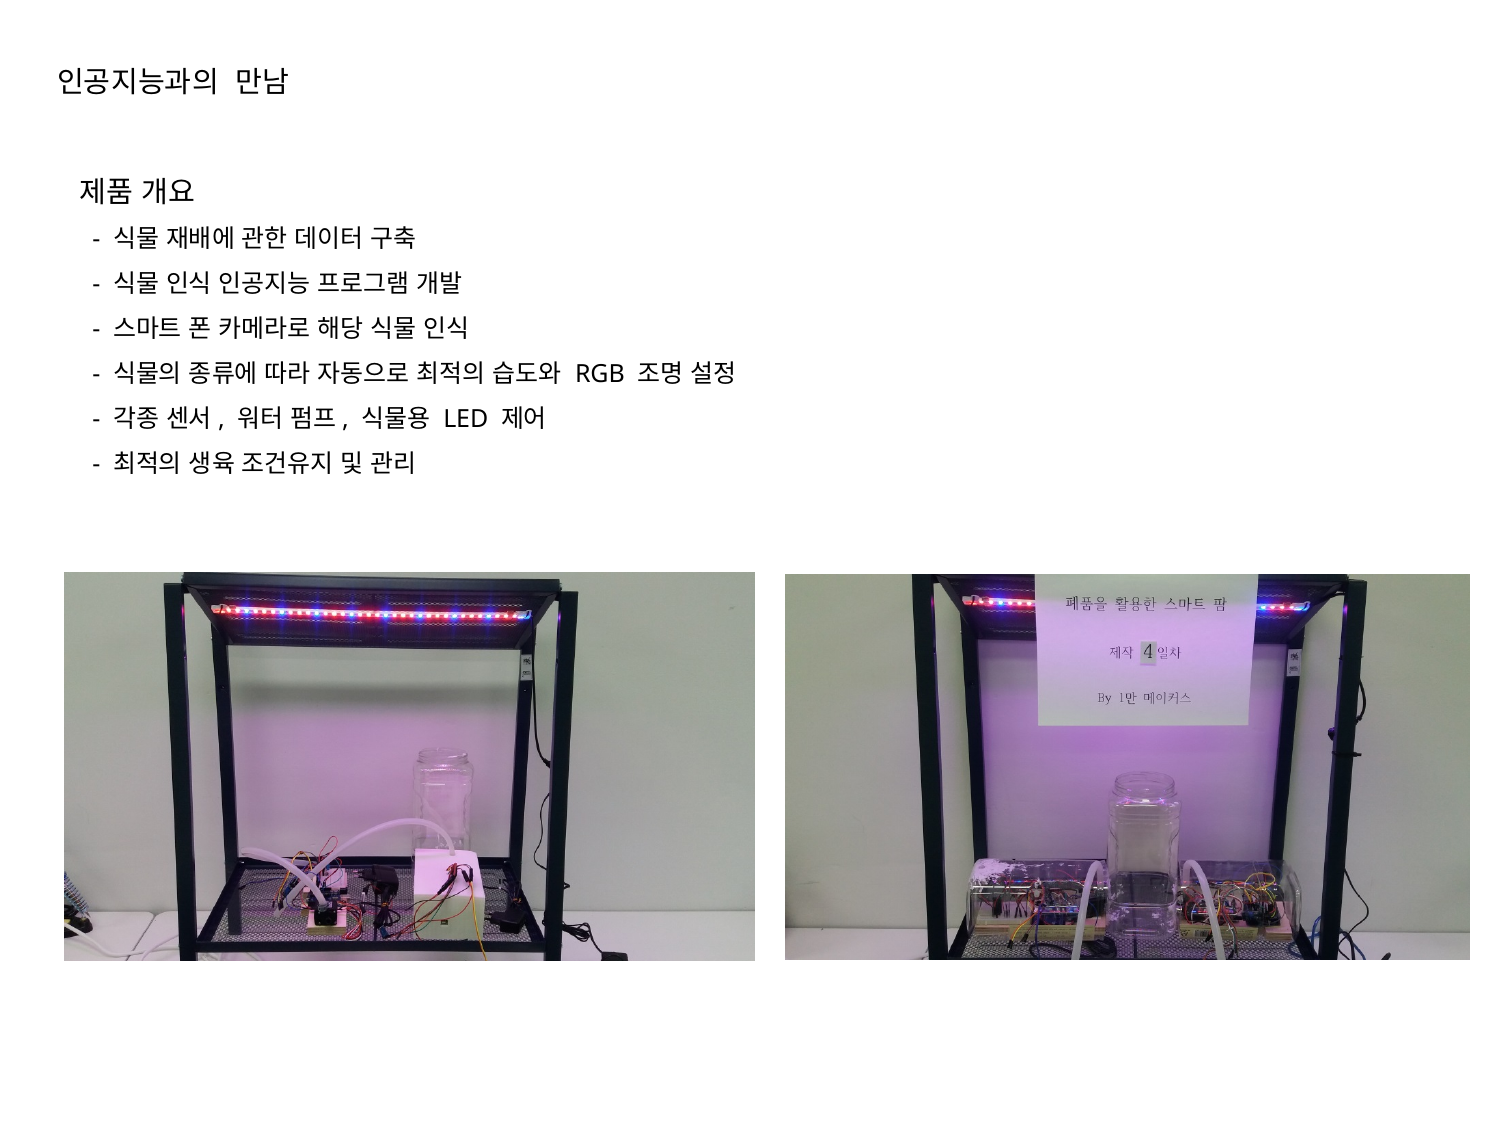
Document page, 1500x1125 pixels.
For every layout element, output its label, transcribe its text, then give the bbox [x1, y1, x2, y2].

text_box 인공지능과의 만남 [42, 55, 350, 106]
picture [64, 572, 755, 961]
text_box 제품 개요 - 식물 재배에 관한 데이터 구축 - 식물 인식 인공지능 프로그램 개발 - 스마트 폰 카메라로 해당 식물 인식 - 식물의 종류에 따라 자동으로 최적의 습도와 RGB 조명 설정 - 각종 센서, 워터 펌프, 식물용 LED 제어 - 최적의 생육 조건유지 및 관리 [64, 148, 975, 485]
picture [785, 574, 1471, 960]
